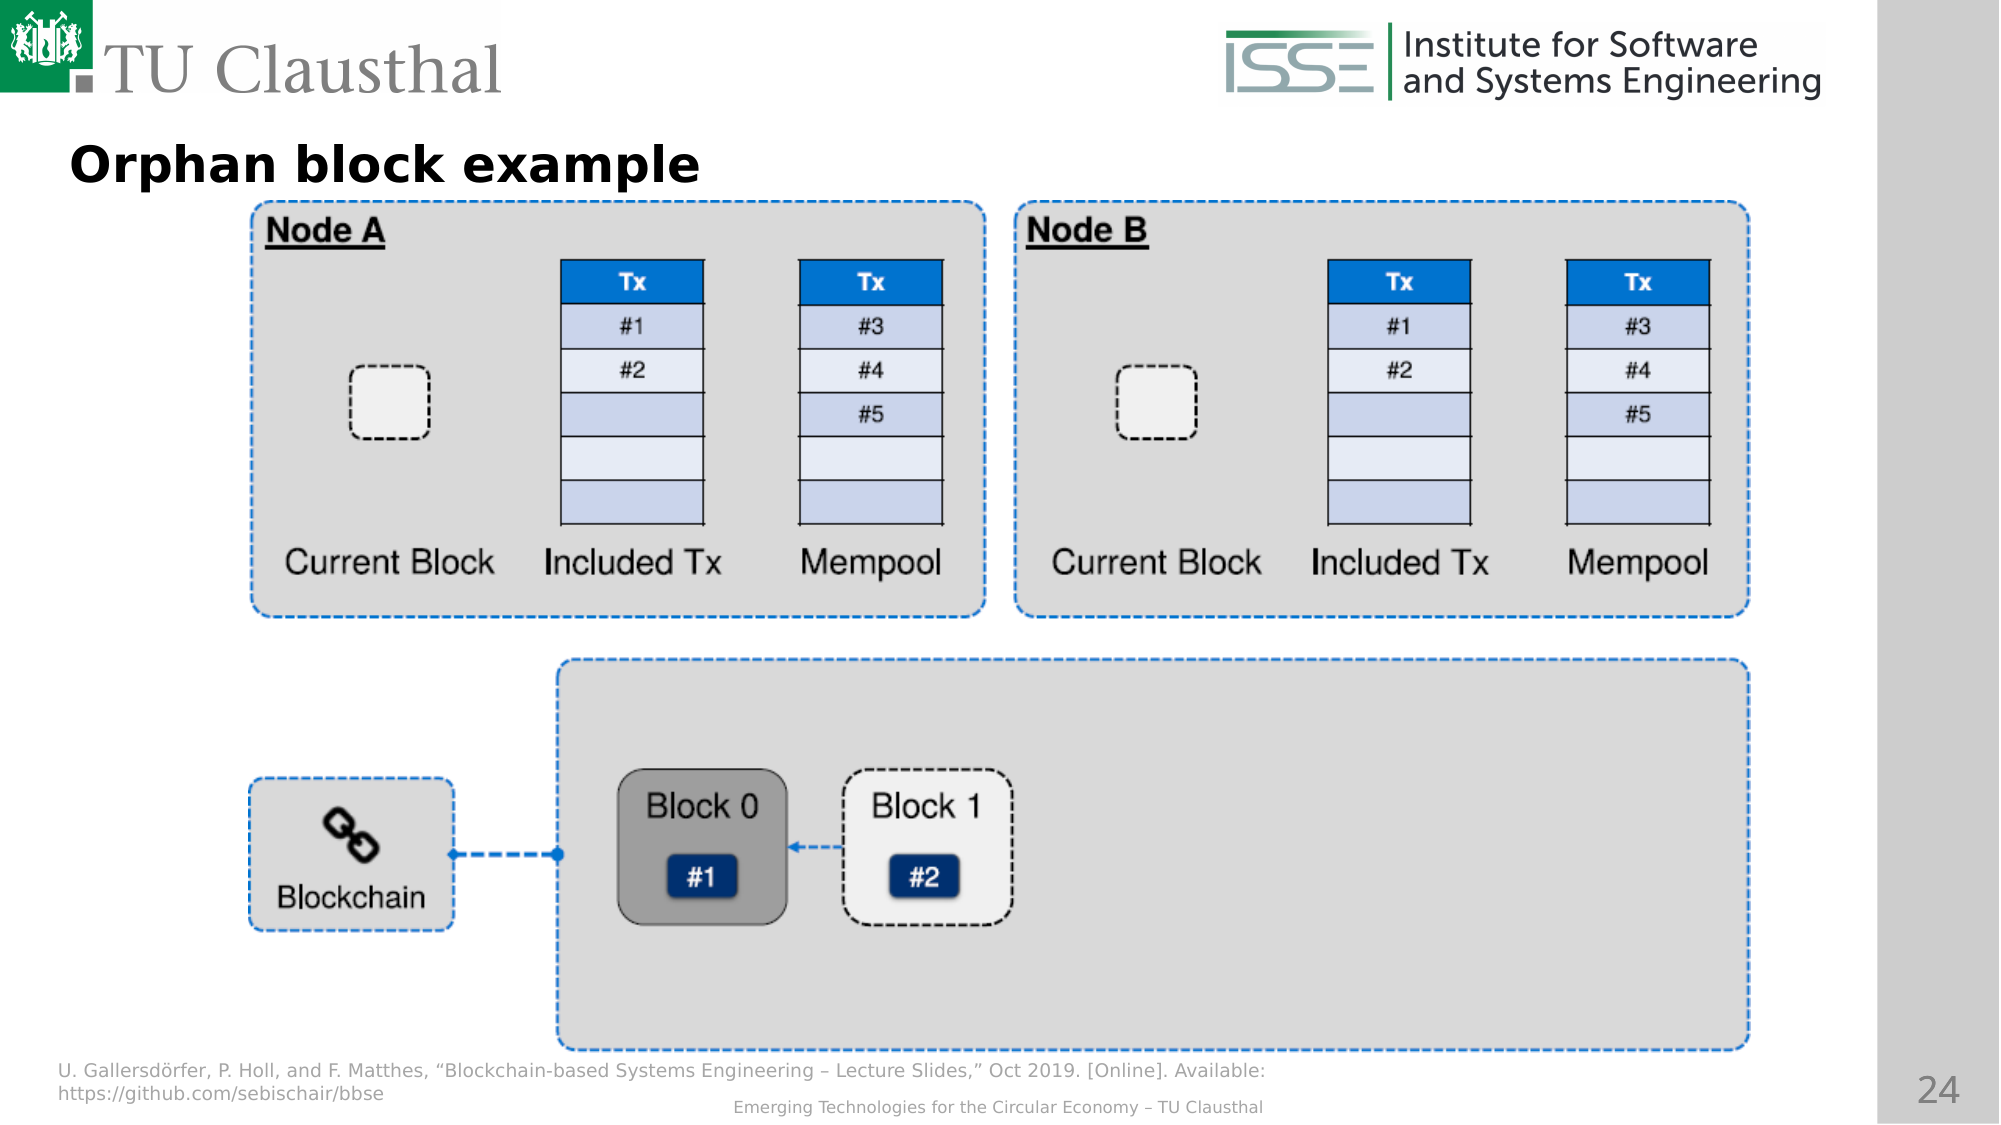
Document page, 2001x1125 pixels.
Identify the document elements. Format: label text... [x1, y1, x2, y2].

picture [248, 200, 1751, 1053]
text_box U. Gallersdörfer, P. Holl, and F. Matthes, “Blockchain-based Systems Engineering – Lecture Slides,” Oct 2019. [Online]. Available: https://github.com/sebischair/bbse [43, 1051, 1521, 1112]
text_box Orphan block example [55, 125, 1818, 207]
picture [0, 0, 501, 93]
picture [1218, 22, 1826, 107]
